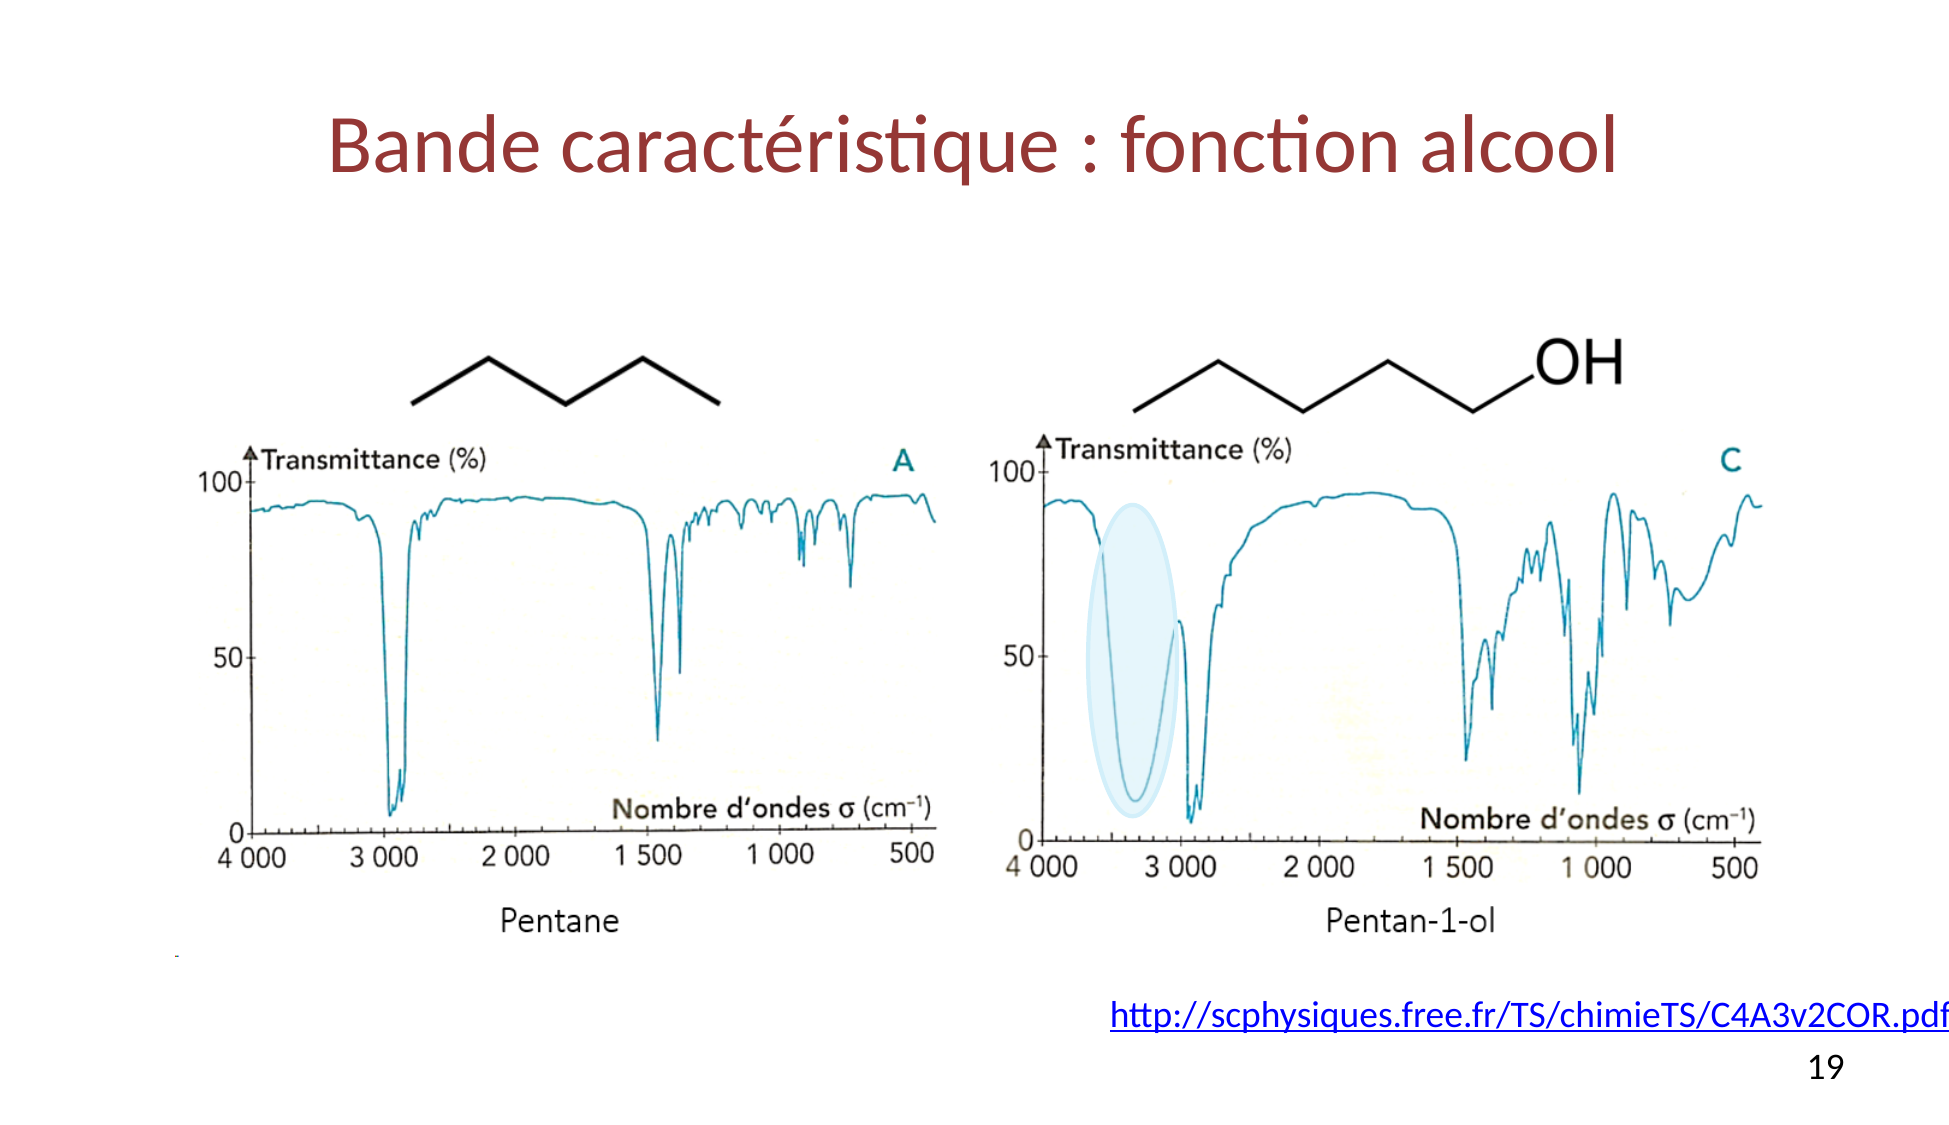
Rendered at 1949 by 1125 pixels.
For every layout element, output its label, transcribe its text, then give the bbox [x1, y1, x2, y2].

text_box http://scphysiques.free.fr/TS/chimieTS/C4A3v2COR.pdf [1095, 982, 1949, 1043]
title Bande caractéristique : fonction alcool [97, 45, 1852, 233]
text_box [175, 302, 1815, 957]
